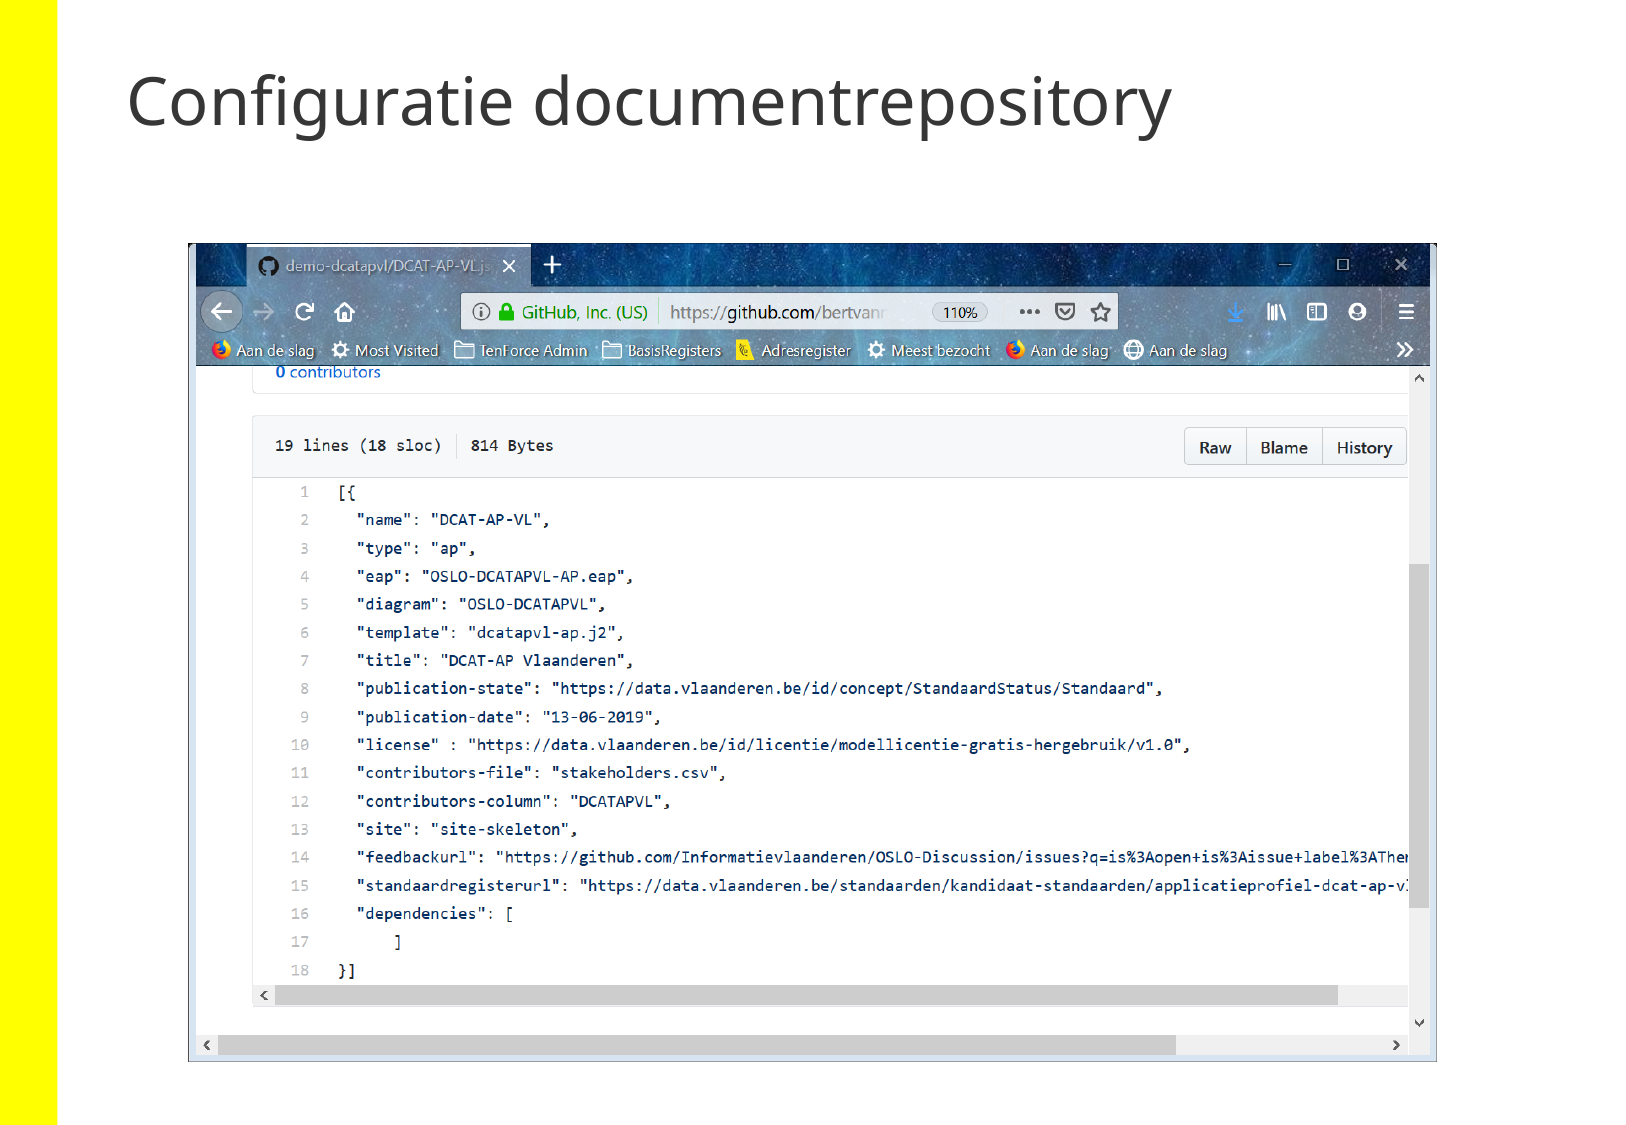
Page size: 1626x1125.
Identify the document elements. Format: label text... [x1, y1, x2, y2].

title Configuratie documentrepository [111, 59, 1514, 222]
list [188, 243, 1437, 1062]
